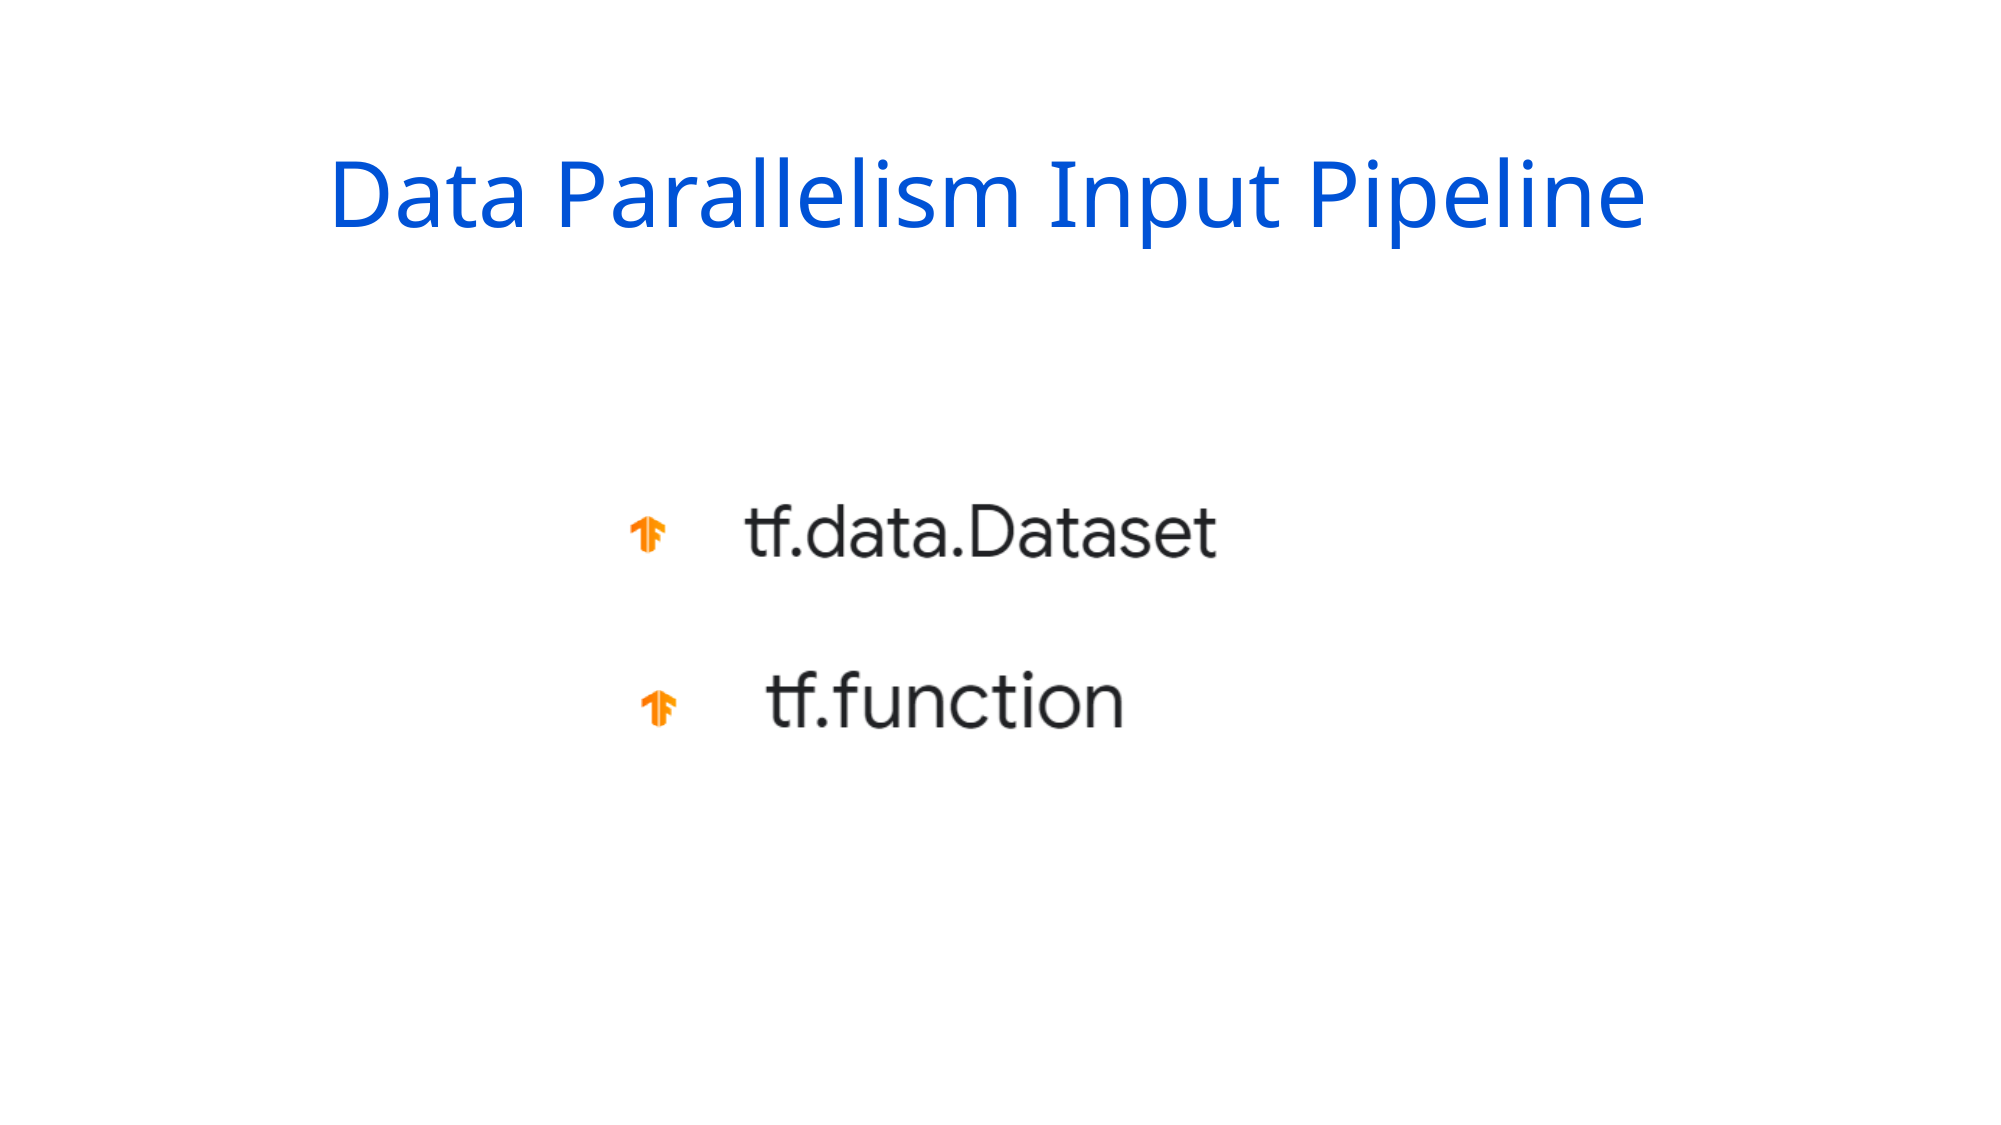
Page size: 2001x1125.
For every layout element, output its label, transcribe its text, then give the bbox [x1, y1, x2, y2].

picture [622, 505, 670, 563]
picture [633, 679, 681, 737]
picture [694, 635, 1189, 781]
text_box Data Parallelism Input Pipeline [126, 134, 1852, 261]
picture [694, 465, 1283, 605]
